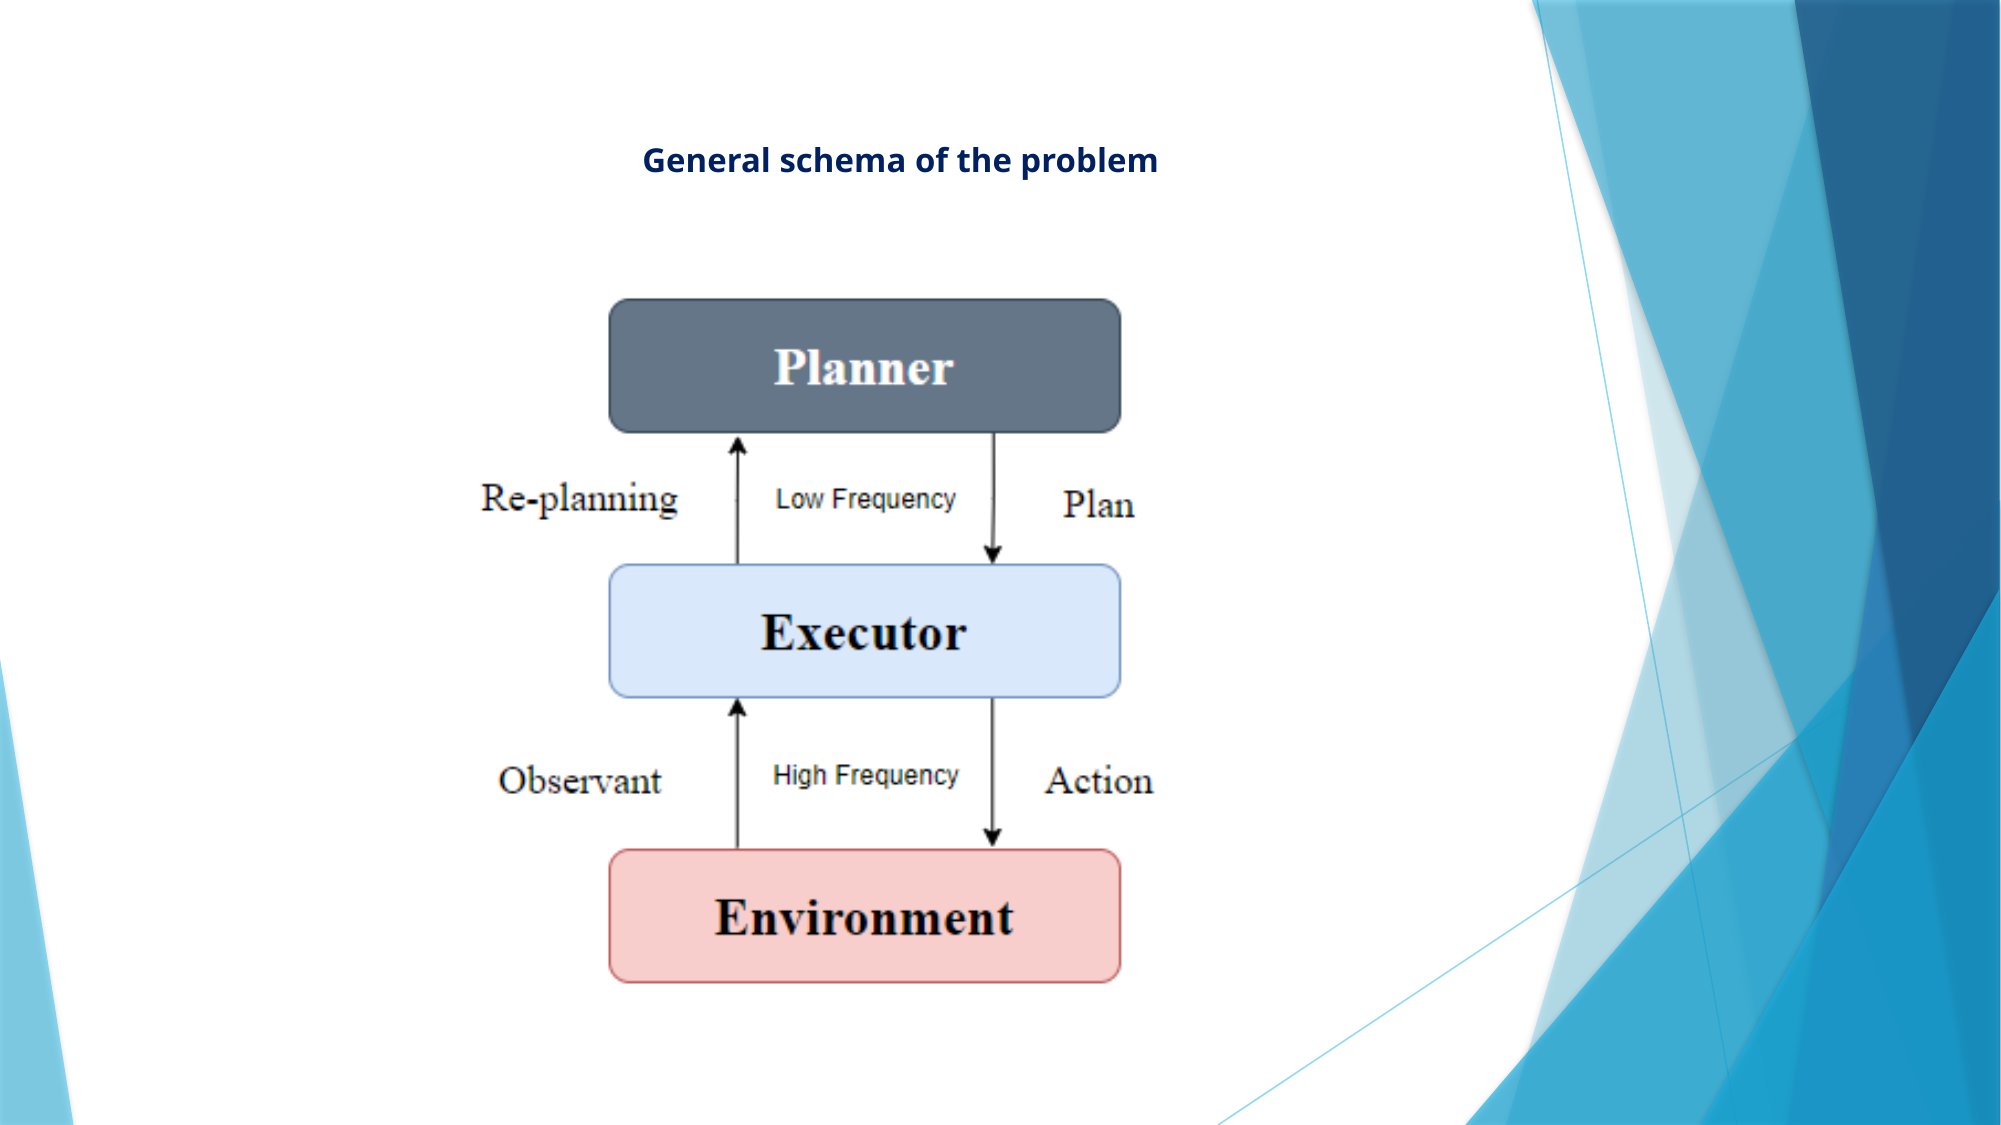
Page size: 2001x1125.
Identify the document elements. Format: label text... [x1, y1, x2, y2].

title General schema of the problem [98, 111, 1705, 187]
picture [470, 276, 1178, 995]
